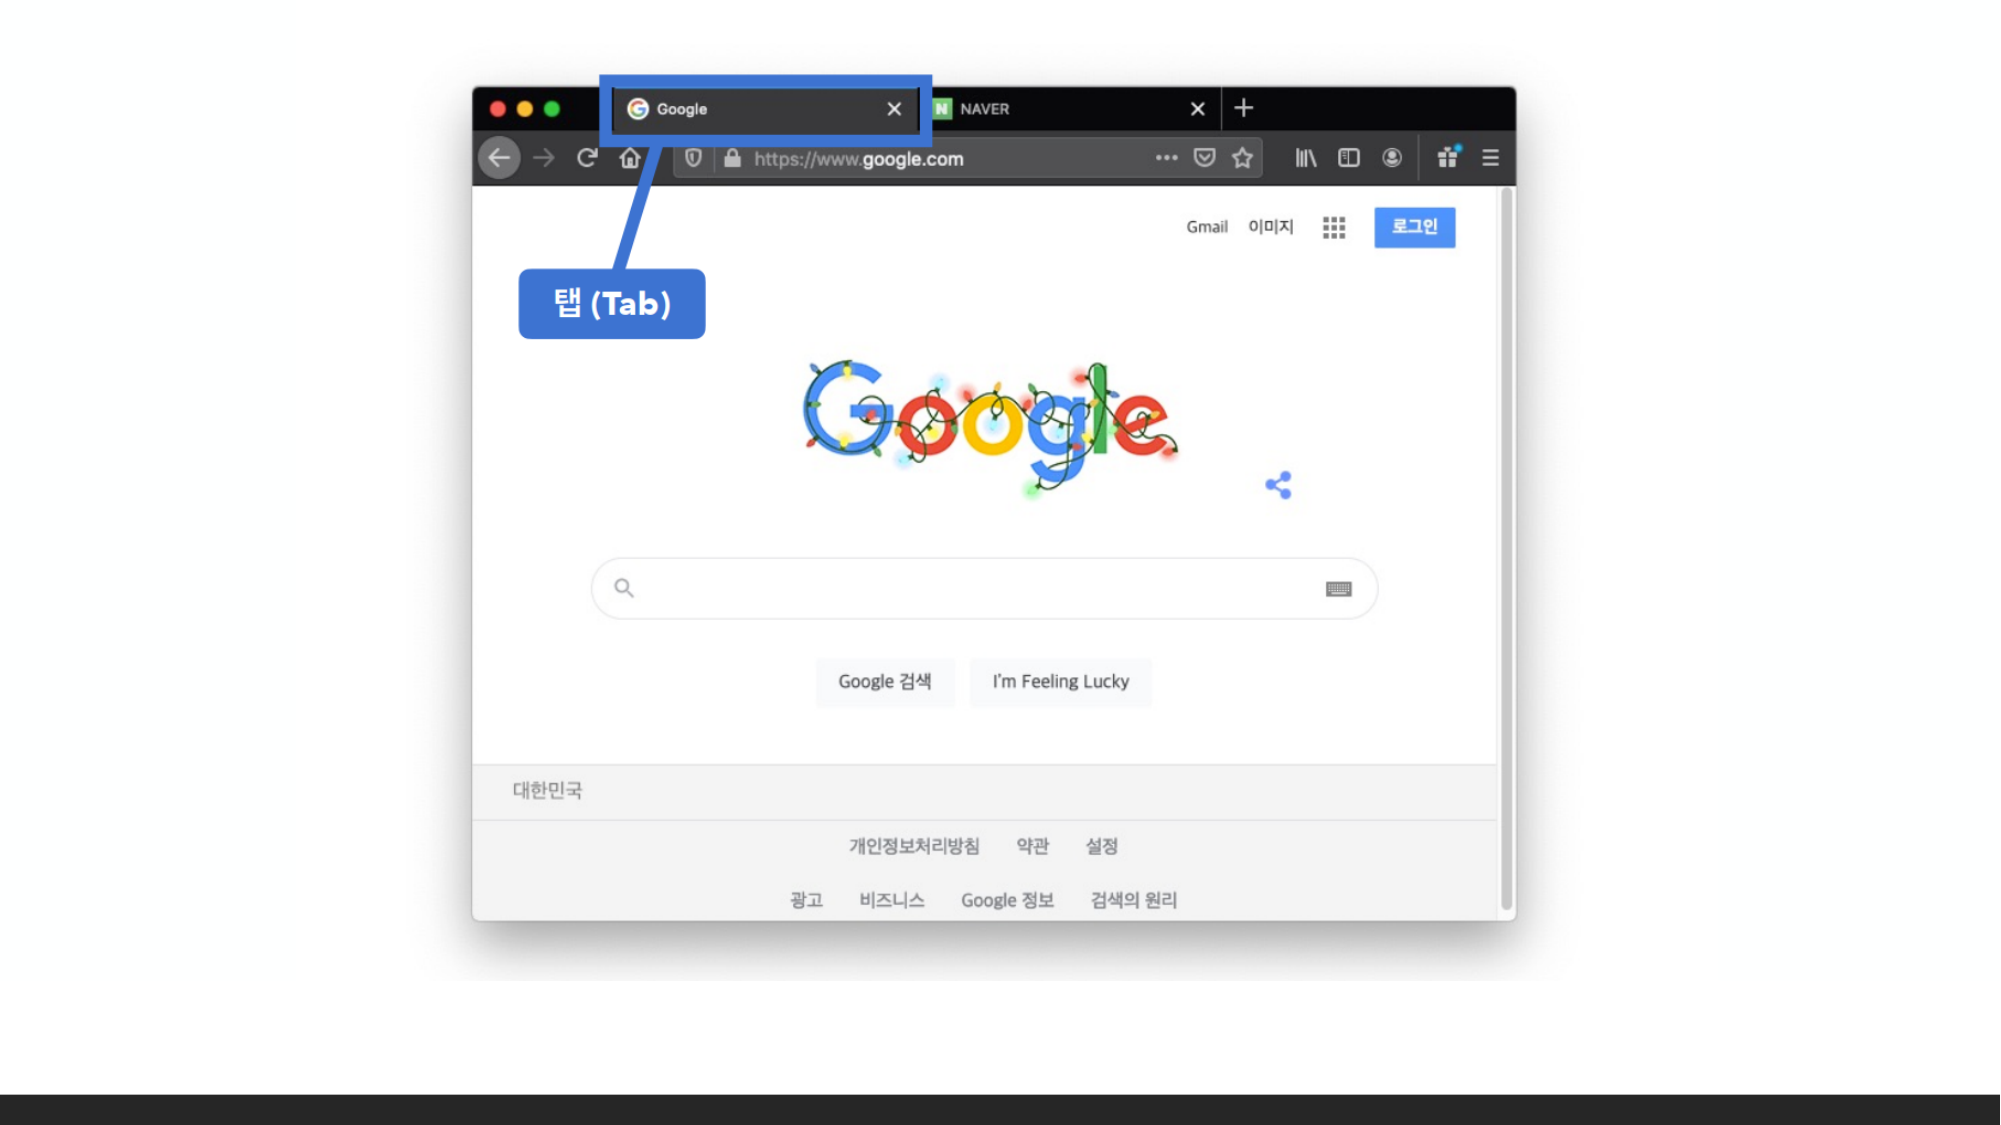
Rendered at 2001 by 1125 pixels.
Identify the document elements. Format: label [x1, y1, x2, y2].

picture [0, 0, 2000, 981]
